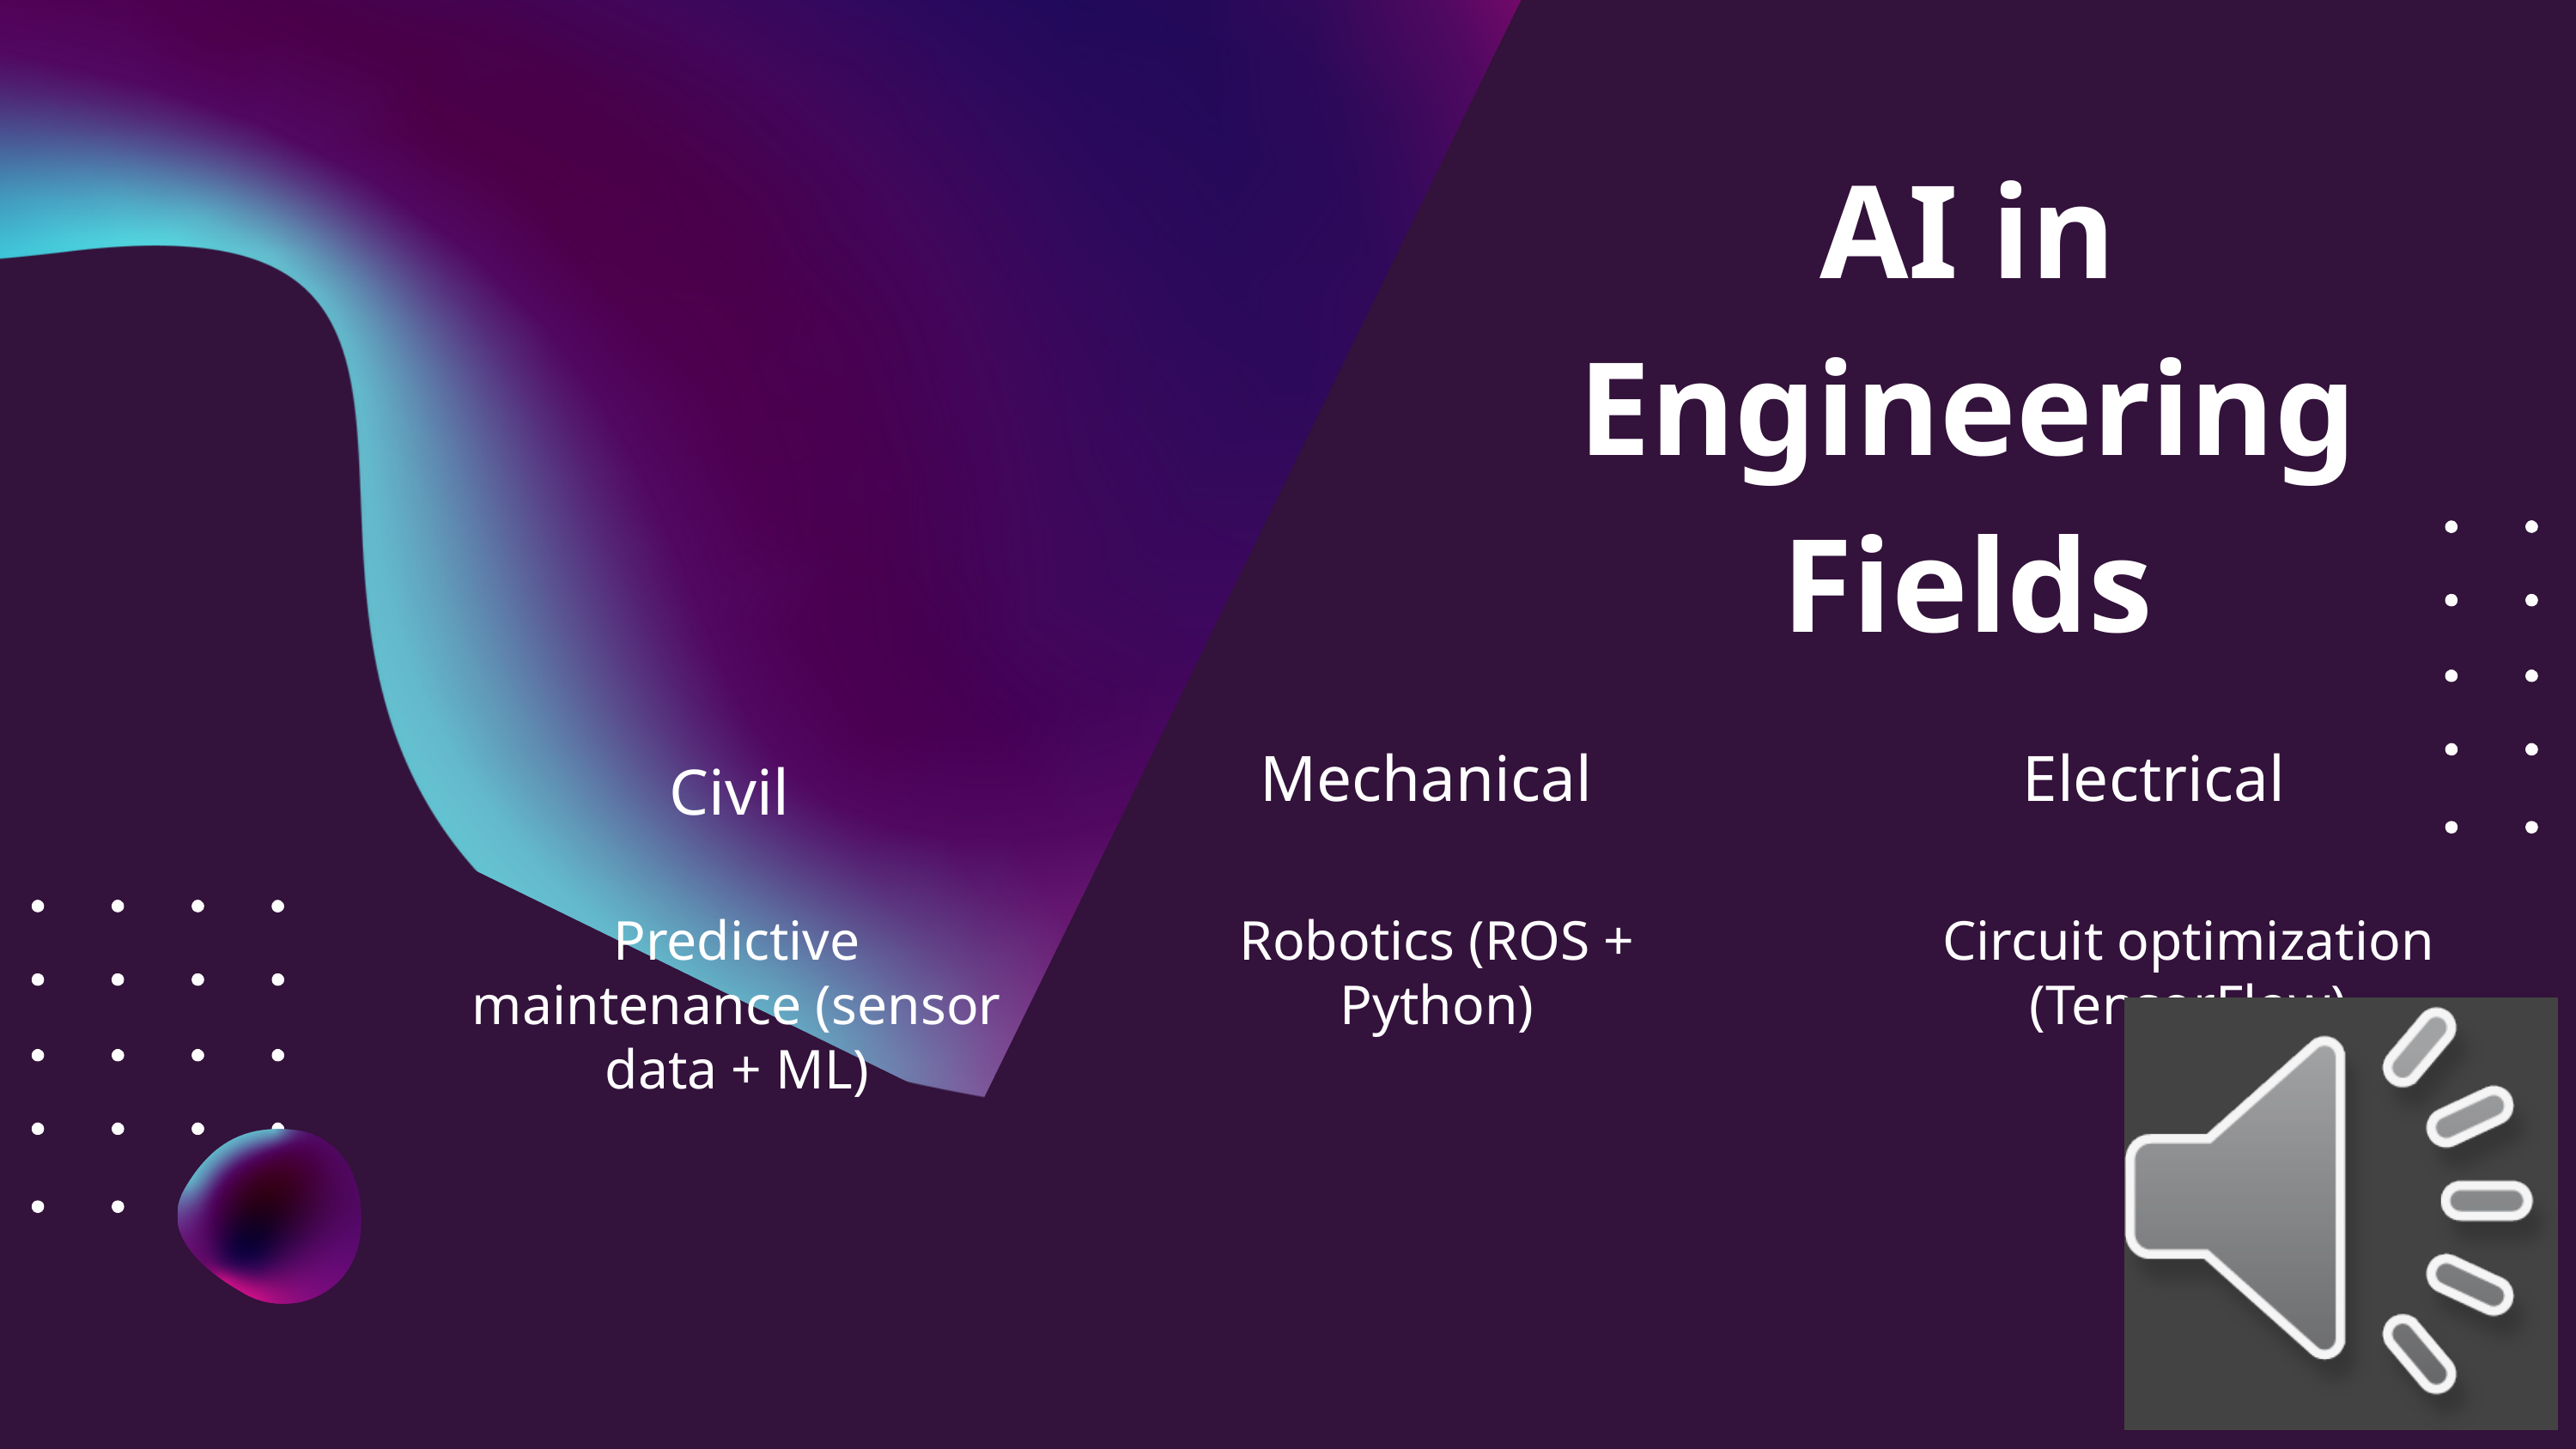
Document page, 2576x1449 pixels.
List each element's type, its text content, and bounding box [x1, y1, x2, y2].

text_box [829, 1041, 1012, 1115]
text_box [0, 0, 1522, 1039]
text_box AI in Engineering Fields [1455, 126, 2481, 658]
picture [2123, 996, 2560, 1432]
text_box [1133, 738, 1729, 973]
text_box [177, 1129, 361, 1304]
text_box [2436, 515, 2576, 838]
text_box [456, 752, 1010, 1037]
text_box [0, 894, 289, 1217]
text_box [1905, 737, 2436, 1037]
